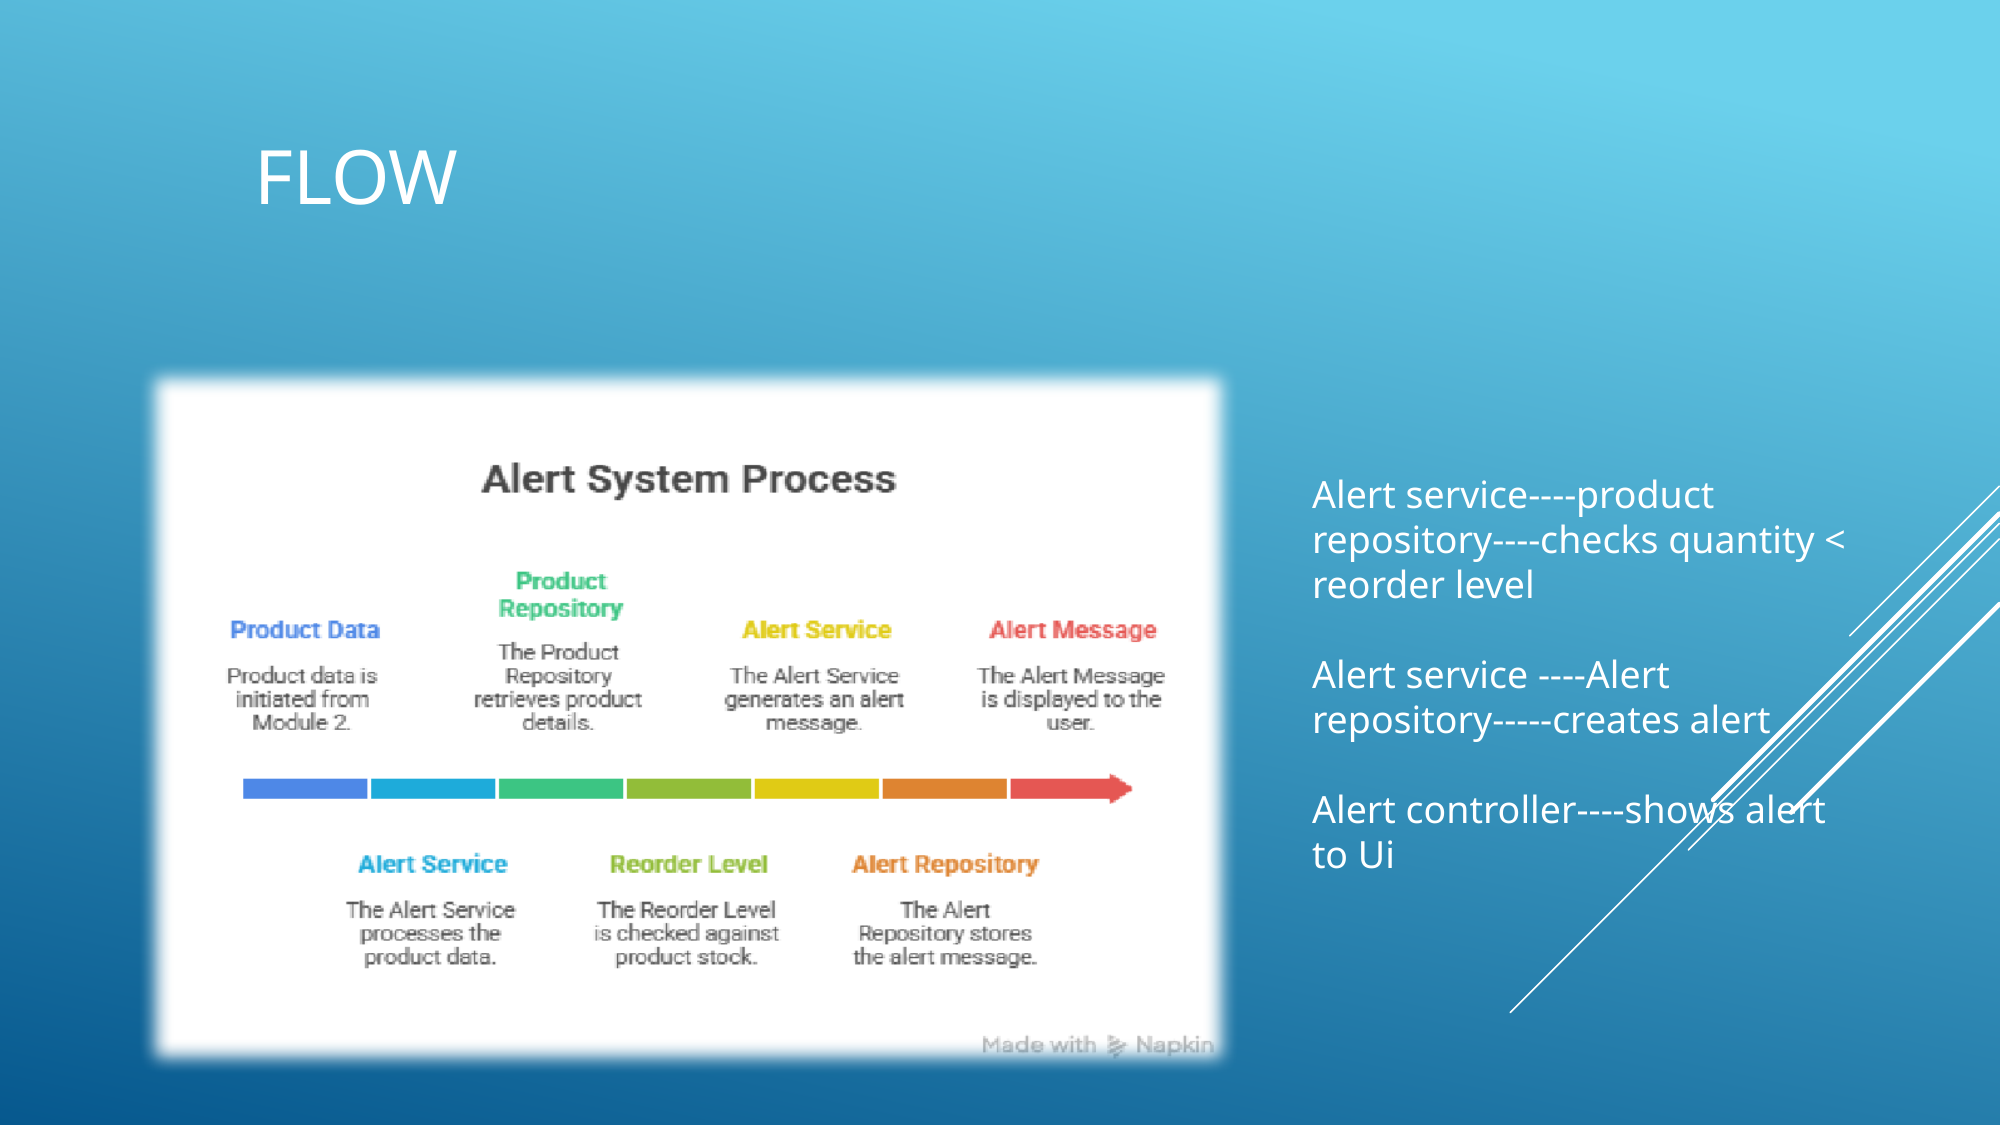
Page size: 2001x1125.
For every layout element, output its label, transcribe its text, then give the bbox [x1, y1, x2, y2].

text_box Alert service----product repository----checks quantity < reorder level Alert service ----Alert repository-----creates alert Alert controller----shows alert to Ui [1297, 463, 1876, 883]
picture [138, 360, 1240, 1075]
title Flow [239, 50, 1640, 298]
